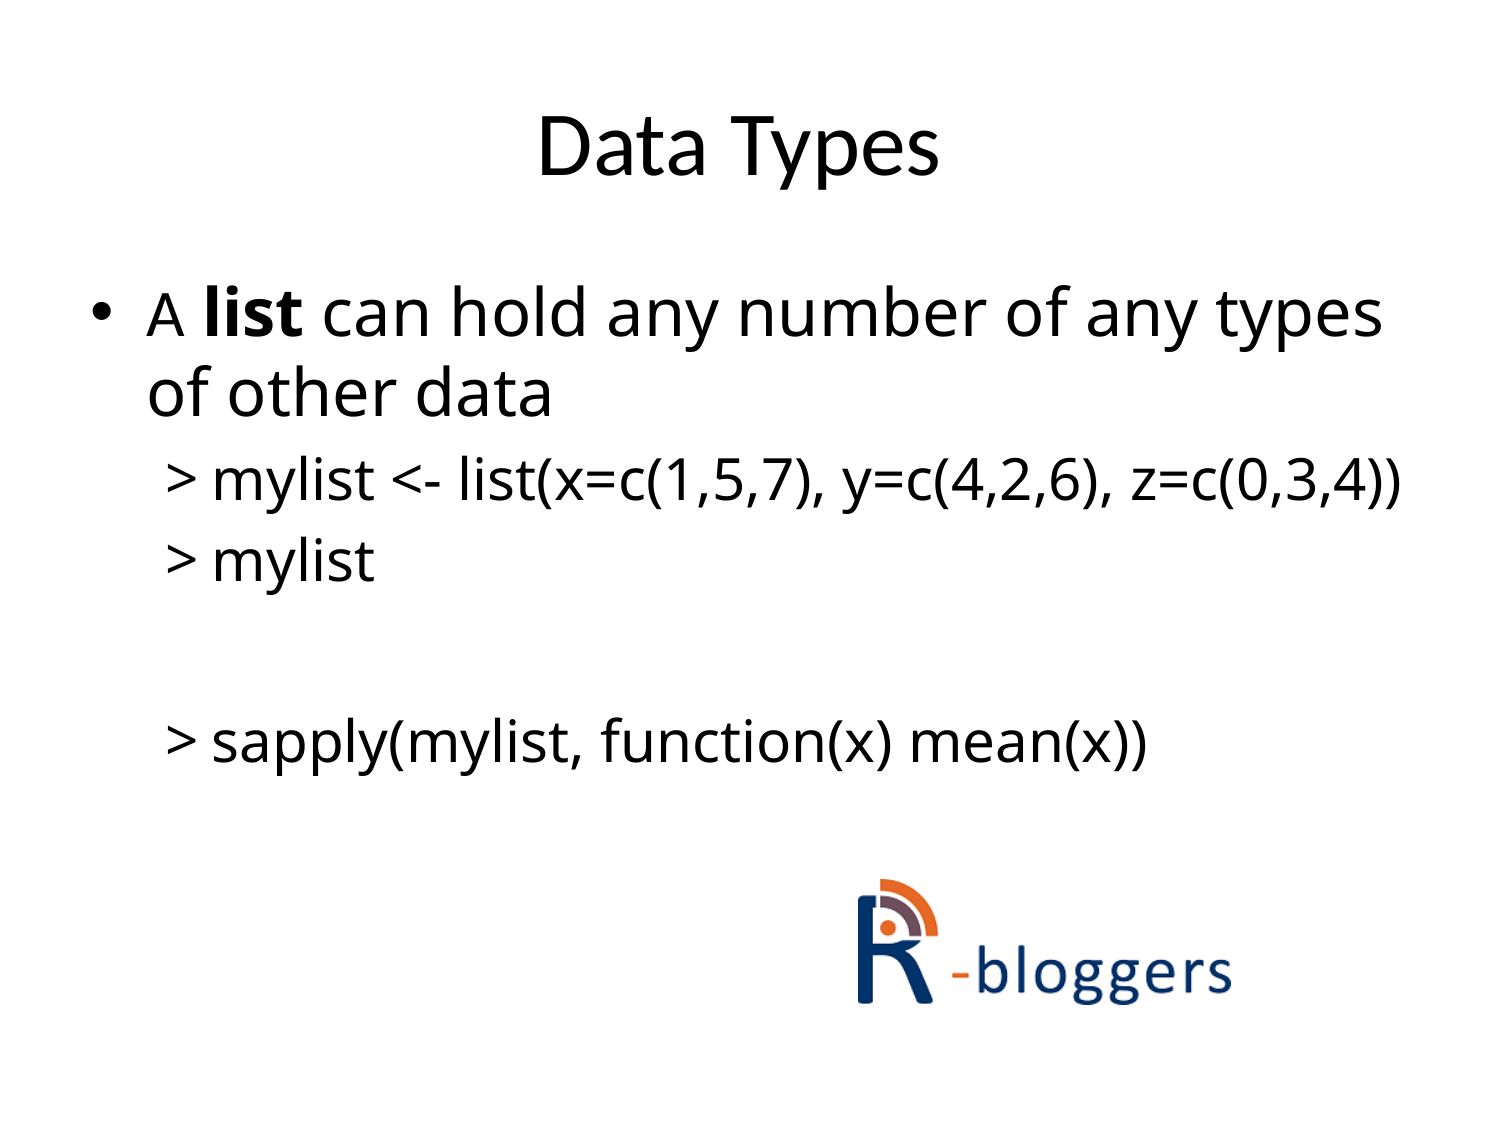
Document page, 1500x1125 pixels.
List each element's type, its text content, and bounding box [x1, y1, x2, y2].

picture [858, 879, 1231, 1006]
title Data Types [75, 45, 1425, 233]
list A list can hold any number of any types of other data mylist <- list(x=c(1,5,7), y=c(4,2,6), z=c(0,3,4)) mylist sapply(mylist, function(x) mean(x)) [75, 262, 1425, 1005]
